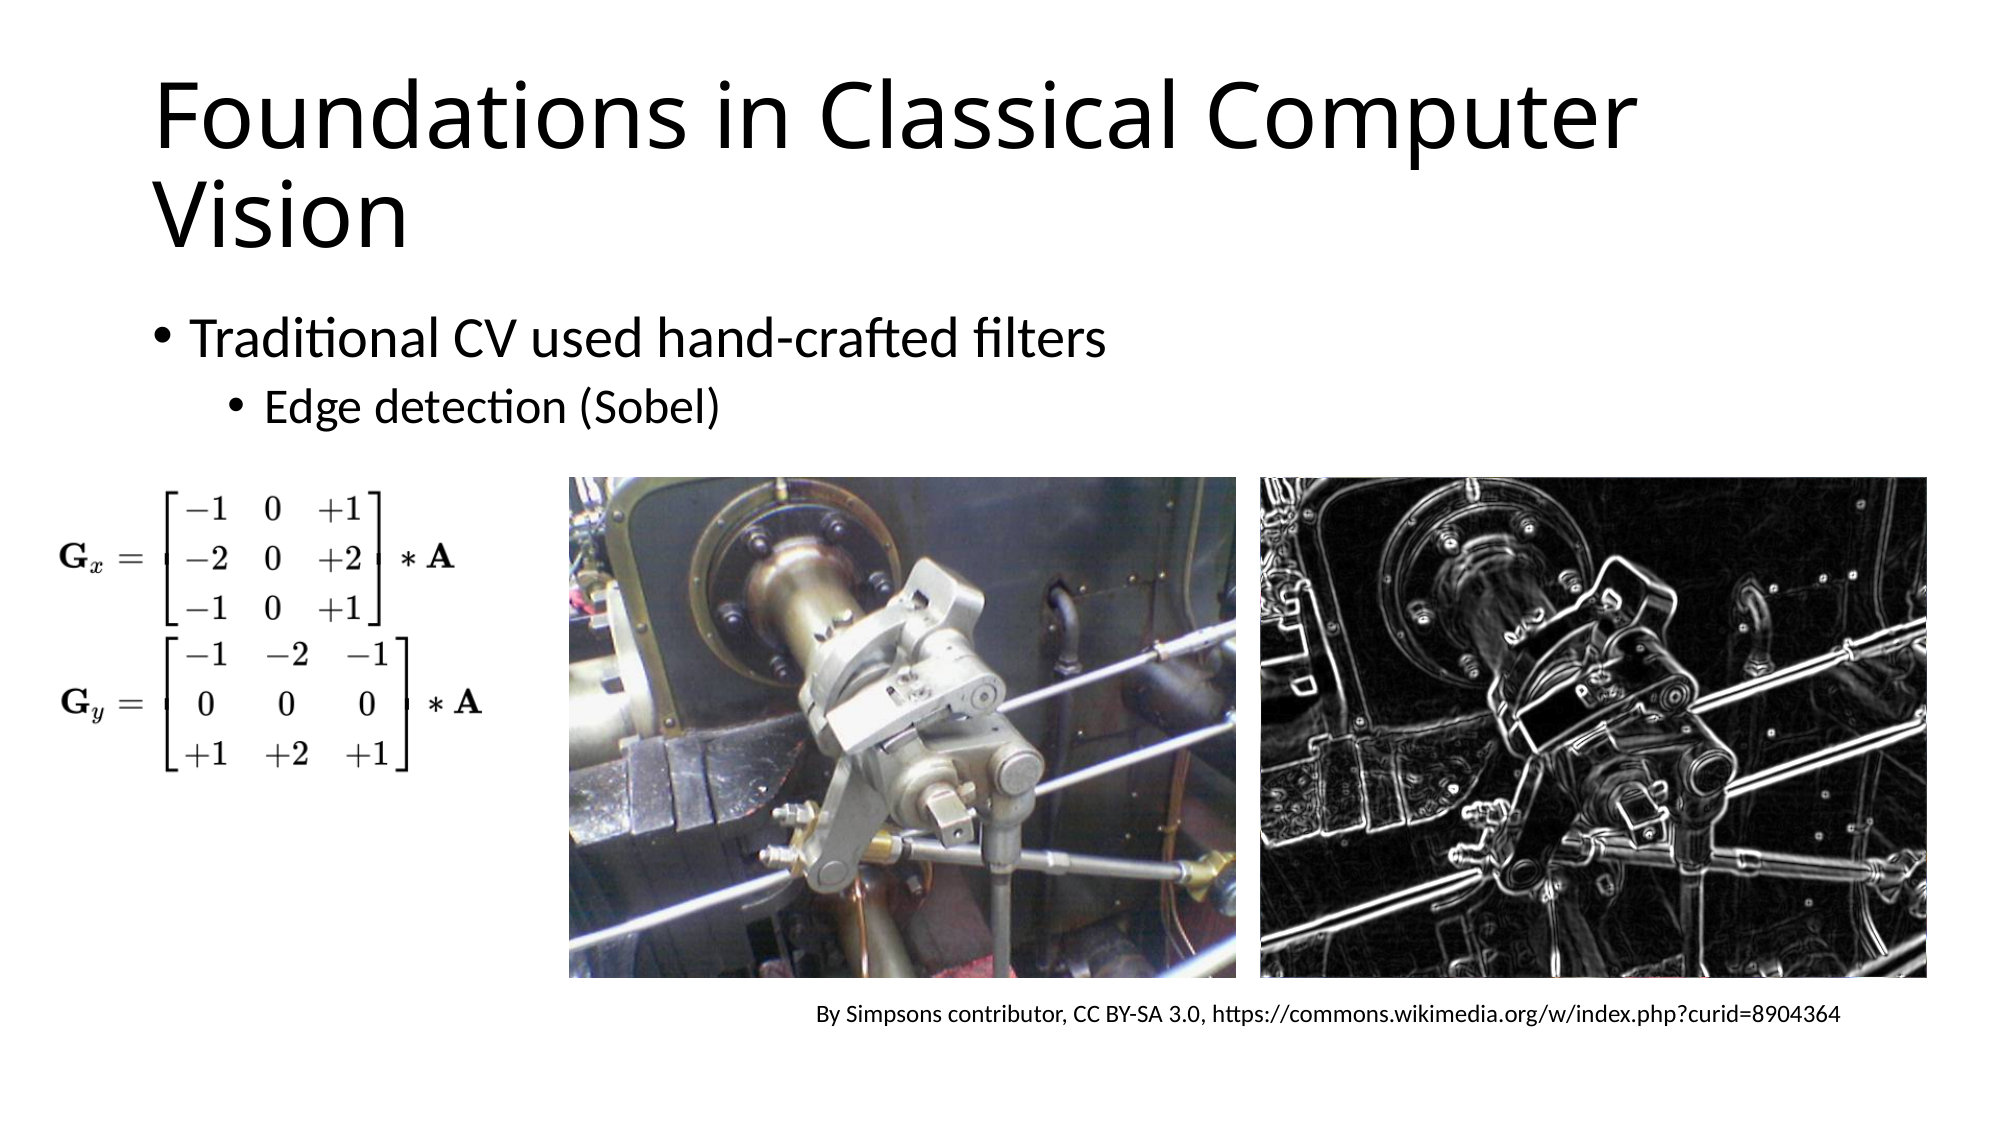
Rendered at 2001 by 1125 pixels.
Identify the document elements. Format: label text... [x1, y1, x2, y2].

text_box By Simpsons contributor, CC BY-SA 3.0, https://commons.wikimedia.org/w/index.php?curid=8904364 [801, 990, 1858, 1036]
list Traditional CV used hand-crafted filters Edge detection (Sobel) [137, 299, 1863, 1014]
picture [569, 477, 1236, 978]
title Foundations in Classical Computer Vision [137, 59, 1863, 278]
picture [27, 477, 505, 788]
picture [1260, 477, 1927, 978]
